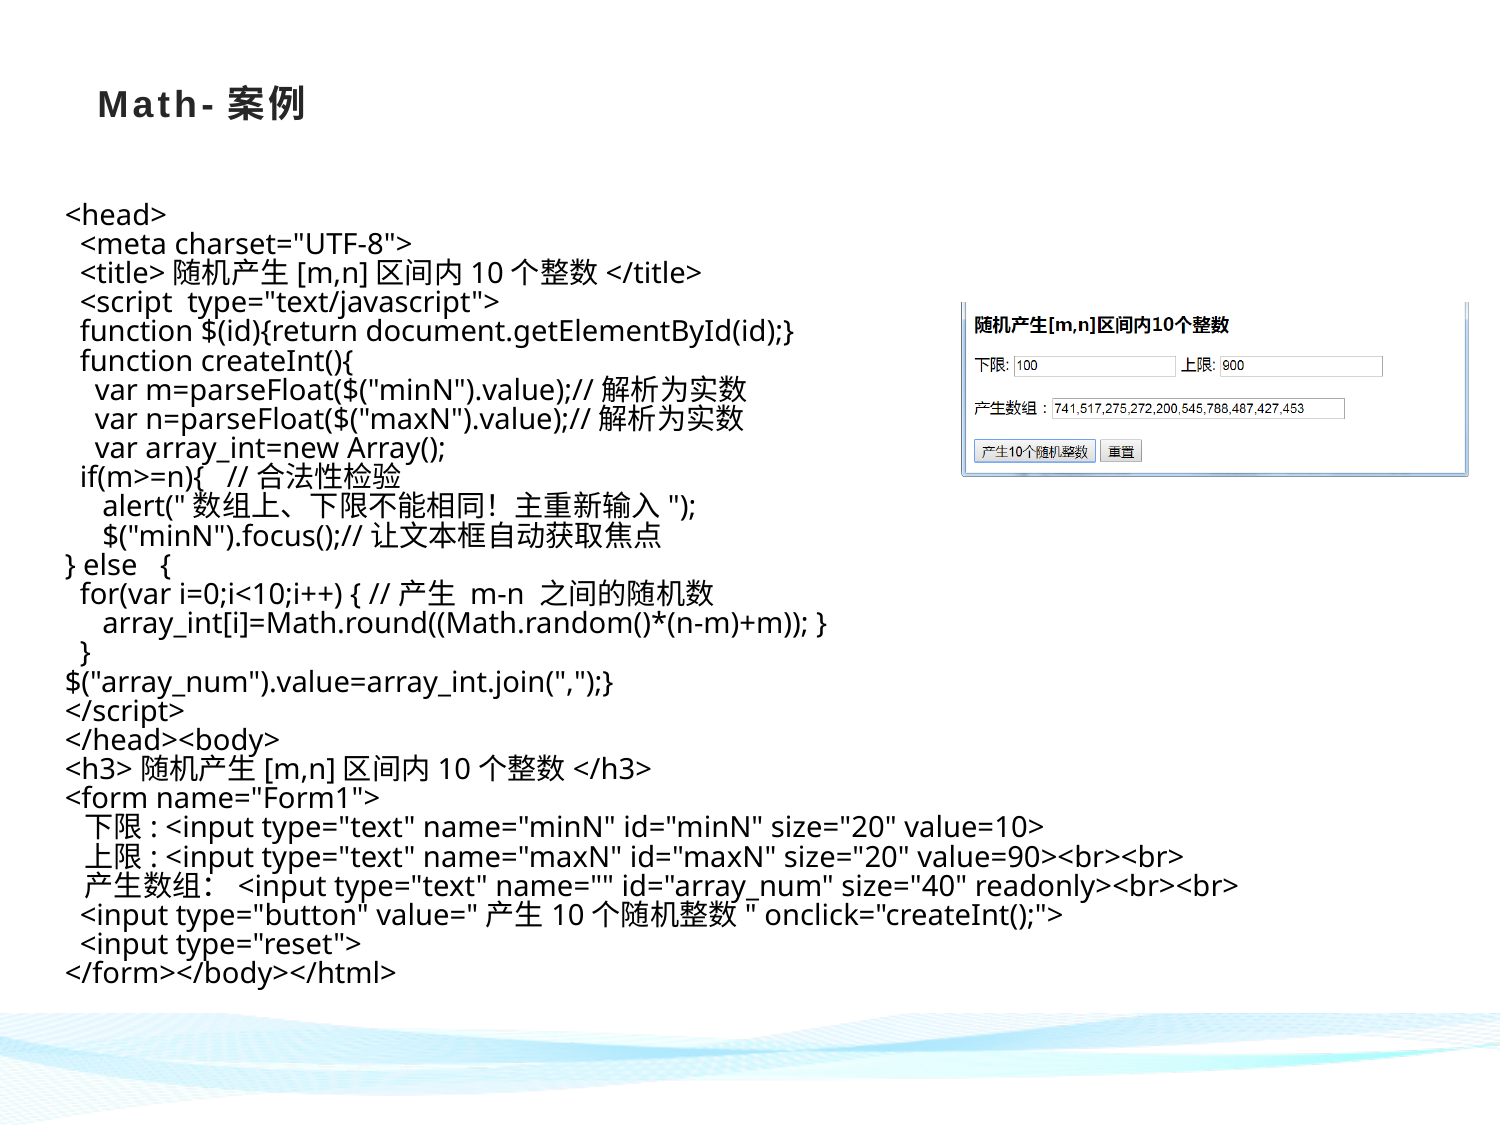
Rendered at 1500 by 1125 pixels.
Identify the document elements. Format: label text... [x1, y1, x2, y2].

picture [961, 302, 1469, 477]
picture [0, 1013, 1500, 1125]
title Math-案例 [82, 72, 1418, 146]
text_box <head> <meta charset="UTF-8"> <title>随机产生[m,n]区间内10个整数</title> <script type="text/javascript"> function $(id){return document.getElementById(id);} function createInt(){ var m=parseFloat($("minN").value);//解析为实数 var n=parseFloat($("maxN").value);//解析为实数 var array_int=new Array(); if(m>=n){ //合法性检验 alert("数组上、下限不能相同！主重新输入"); $("minN").focus();//让文本框自动获取焦点 } else { for(var i=0;i<10;i++) { //产生 m-n 之间的随机数 array_int[i]=Math.round((Math.random()*(n-m)+m)); } } $("array_num").value=array_int.join(",");} </script> </head><body> <h3>随机产生[m,n]区间内10个整数</h3> <form name="Form1"> 下限: <input type="text" name="minN" id="minN" size="20" value=10> 上限: <input type="text" name="maxN" id="maxN" size="20" value=90><br><br> 产生数组：<input type="text" name="" id="array_num" size="40" readonly><br><br> <input type="button" value="产生10个随机整数" onclick="createInt();"> <input type="reset"> </form></body></html> [50, 194, 1450, 997]
